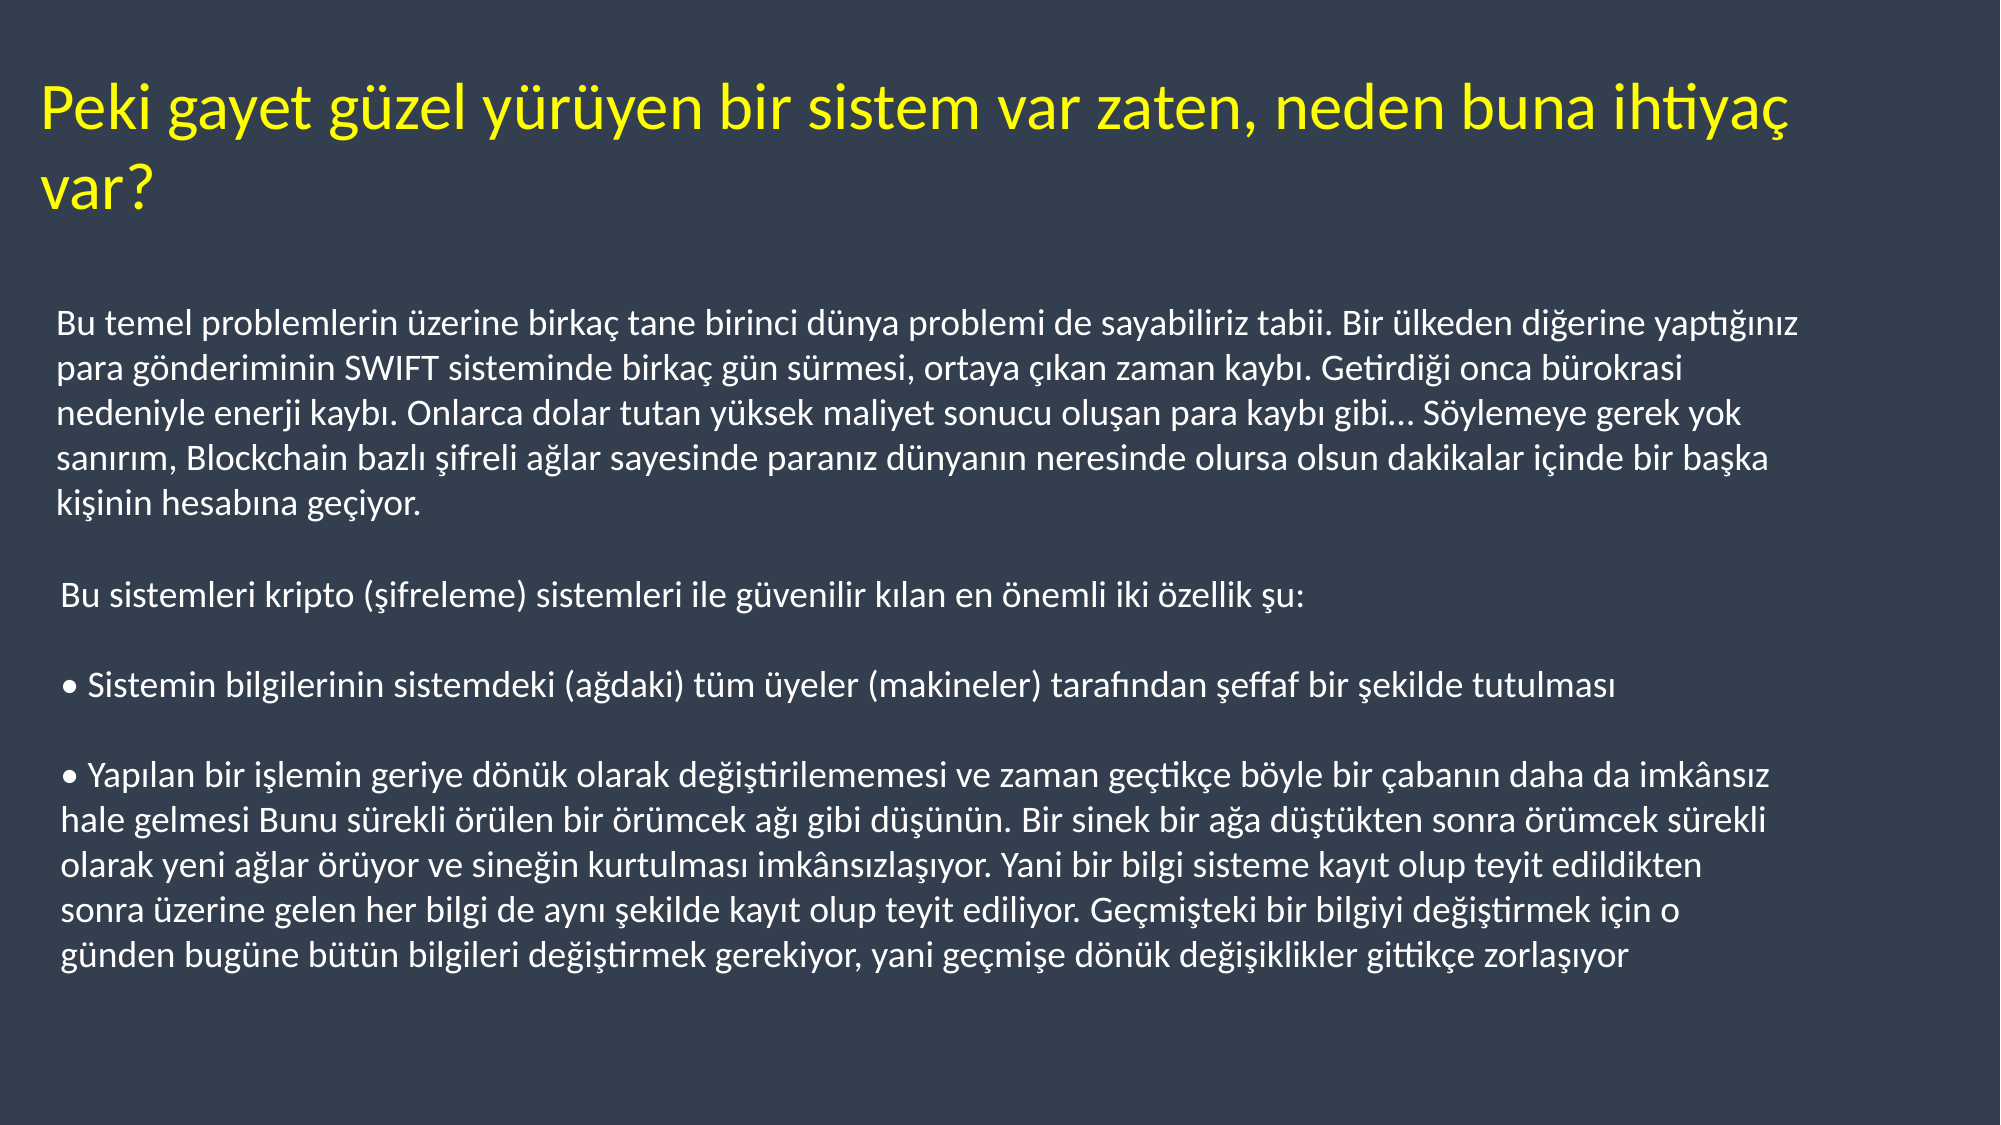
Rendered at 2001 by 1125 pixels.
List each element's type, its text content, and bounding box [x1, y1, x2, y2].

text_box Bu temel problemlerin üzerine birkaç tane birinci dünya problemi de sayabiliriz tabii. Bir ülkeden diğerine yaptığınız para gönderiminin SWIFT sisteminde birkaç gün sürmesi, ortaya çıkan zaman kaybı. Getirdiği onca bürokrasi nedeniyle enerji kaybı. Onlarca dolar tutan yüksek maliyet sonucu oluşan para kaybı gibi… Söylemeye gerek yok sanırım, Blockchain bazlı şifreli ağlar sayesinde paranız dünyanın neresinde olursa olsun dakikalar içinde bir başka kişinin hesabına geçiyor. [41, 291, 1837, 531]
text_box Bu sistemleri kripto (şifreleme) sistemleri ile güvenilir kılan en önemli iki özellik şu: • Sistemin bilgilerinin sistemdeki (ağdaki) tüm üyeler (makineler) tarafından şeffaf bir şekilde tutulması • Yapılan bir işlemin geriye dönük olarak değiştirilememesi ve zaman geçtikçe böyle bir çabanın daha da imkânsız hale gelmesi Bunu sürekli örülen bir örümcek ağı gibi düşünün. Bir sinek bir ağa düştükten sonra örümcek sürekli olarak yeni ağlar örüyor ve sineğin kurtulması imkânsızlaşıyor. Yani bir bilgi sisteme kayıt olup teyit edildikten sonra üzerine gelen her bilgi de aynı şekilde kayıt olup teyit ediliyor. Geçmişteki bir bilgiyi değiştirmek için o günden bugüne bütün bilgileri değiştirmek gerekiyor, yani geçmişe dönük değişiklikler gittikçe zorlaşıyor [45, 562, 1803, 983]
text_box Peki gayet güzel yürüyen bir sistem var zaten, neden buna ihtiyaç var? [26, 55, 1822, 231]
